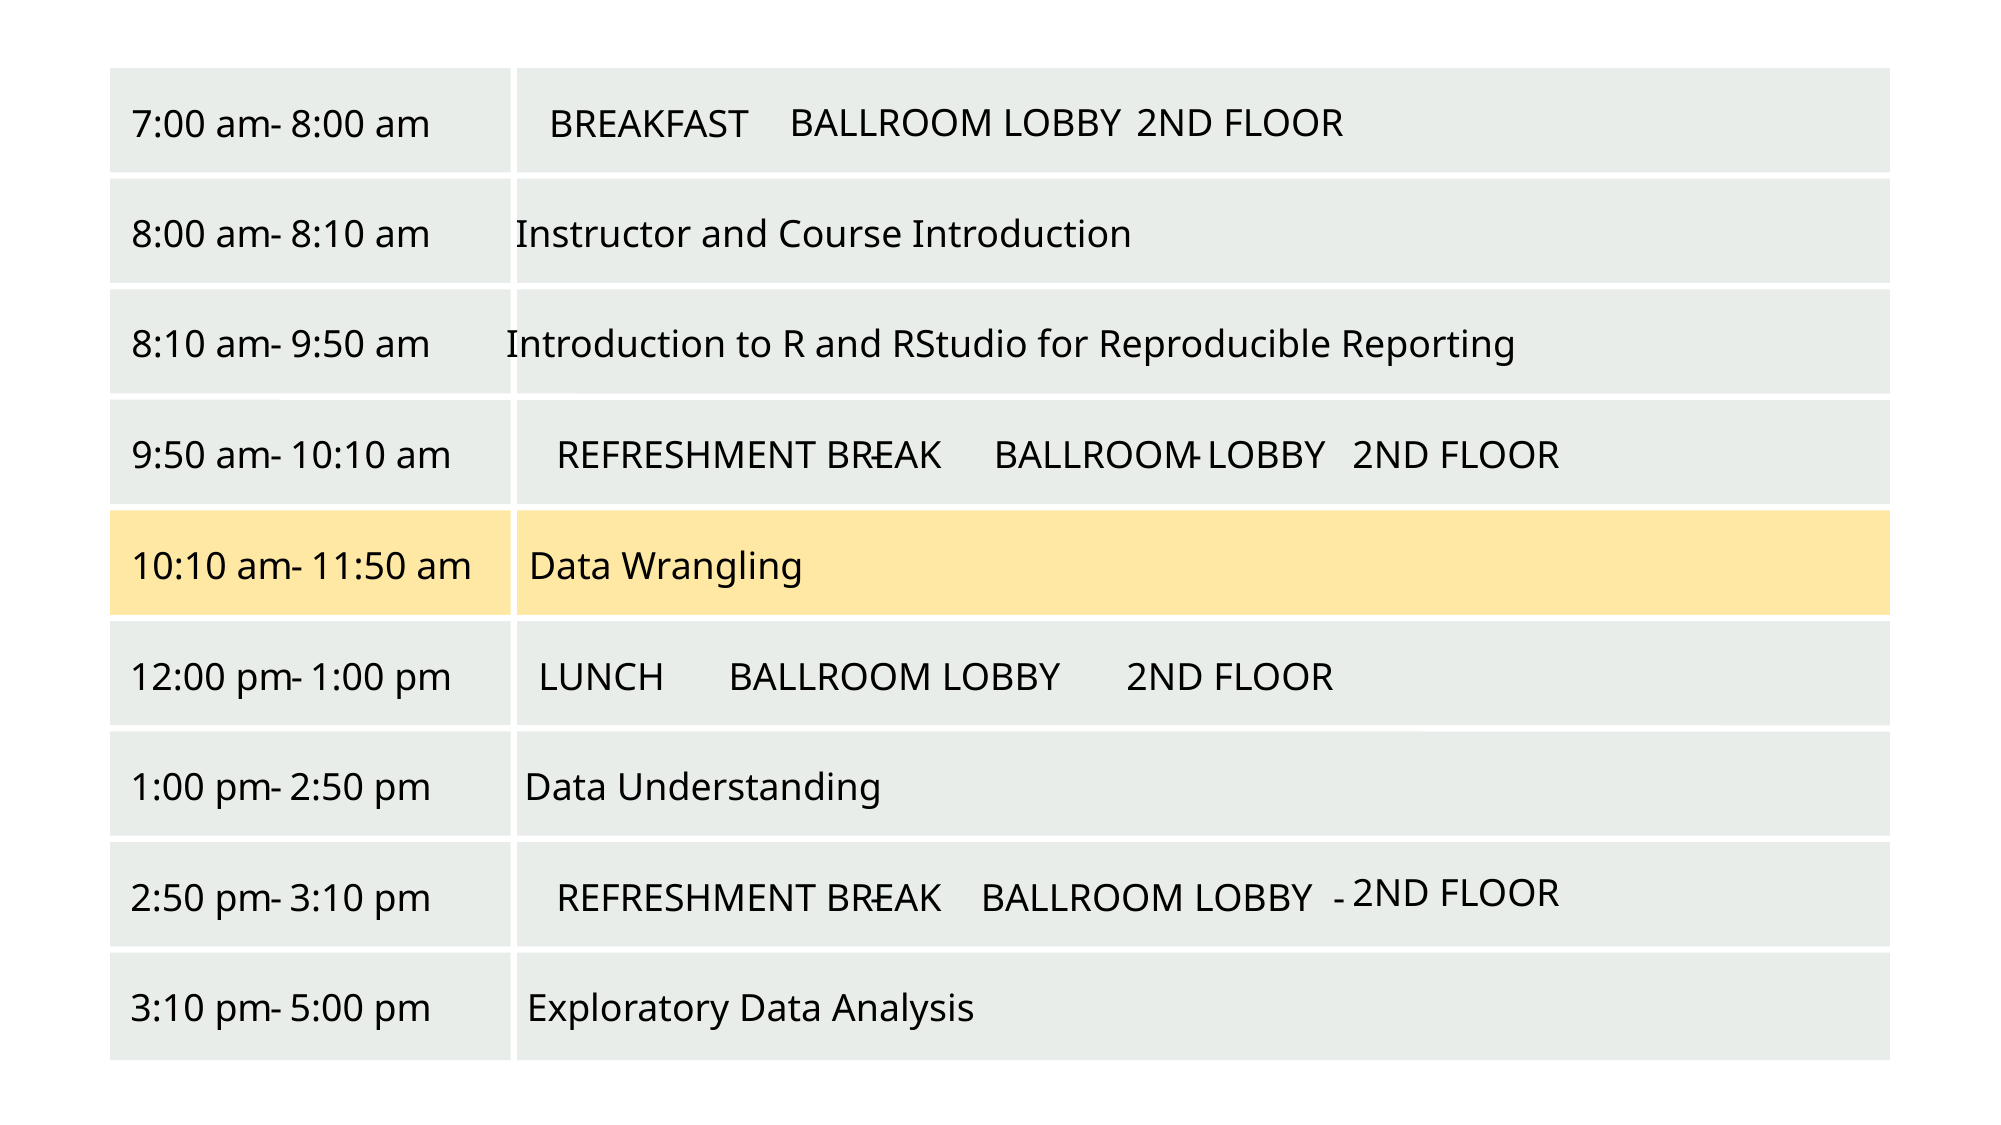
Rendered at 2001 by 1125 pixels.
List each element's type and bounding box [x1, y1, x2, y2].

text_box [109, 61, 1890, 1061]
